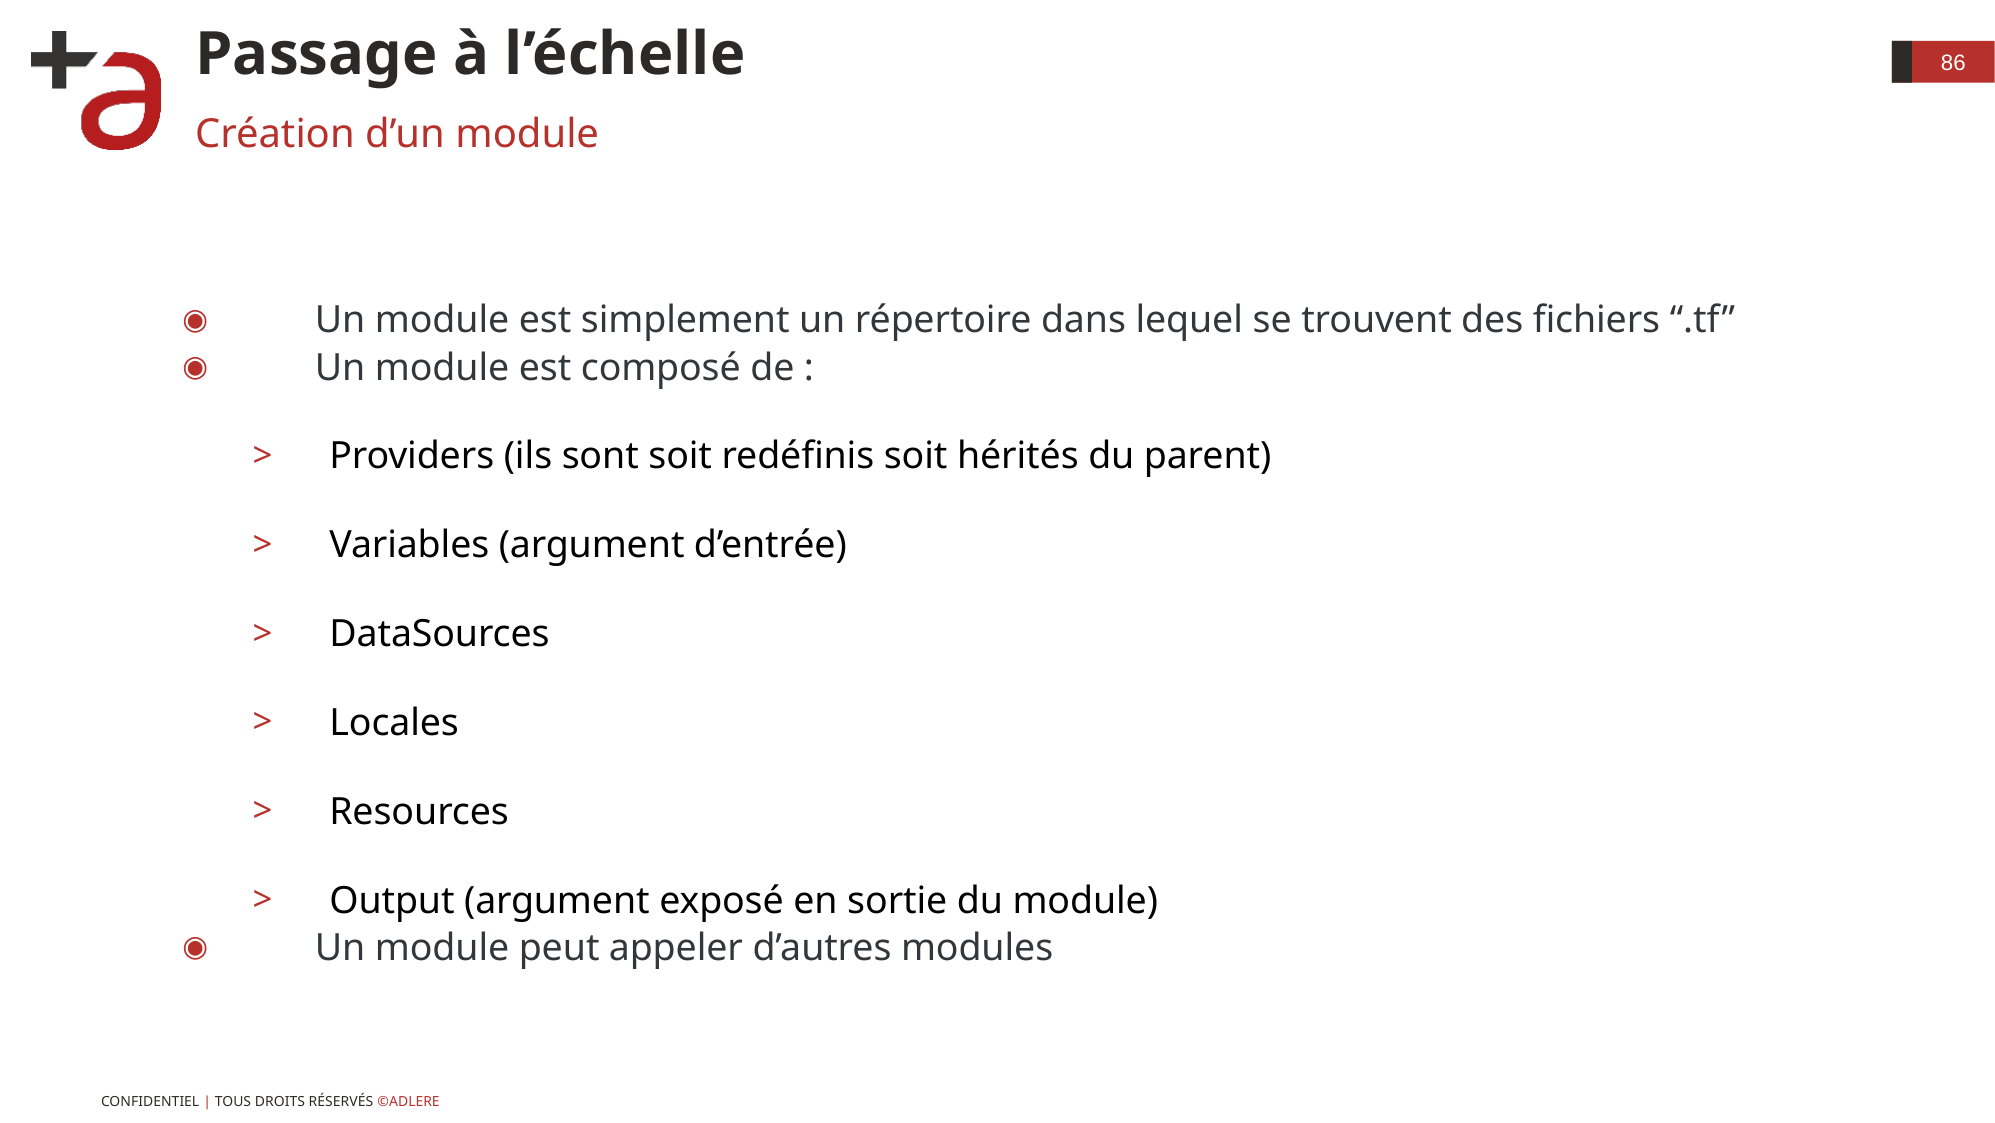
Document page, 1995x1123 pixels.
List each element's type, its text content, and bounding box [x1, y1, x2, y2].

slide_number 86 [1912, 41, 1995, 82]
subtitle Création d’un module [180, 100, 1838, 172]
title Passage à l’échelle [180, 23, 1838, 95]
text_box Un module est simplement un répertoire dans lequel se trouvent des fichiers “.tf” Un module est composé de : Providers (ils sont soit redéfinis soit hérités du parent) Variables (argument d’entrée) DataSources Locales Resources Output (argument exposé en sortie du module) Un module peut appeler d’autres modules [180, 293, 1995, 968]
picture [31, 31, 161, 150]
